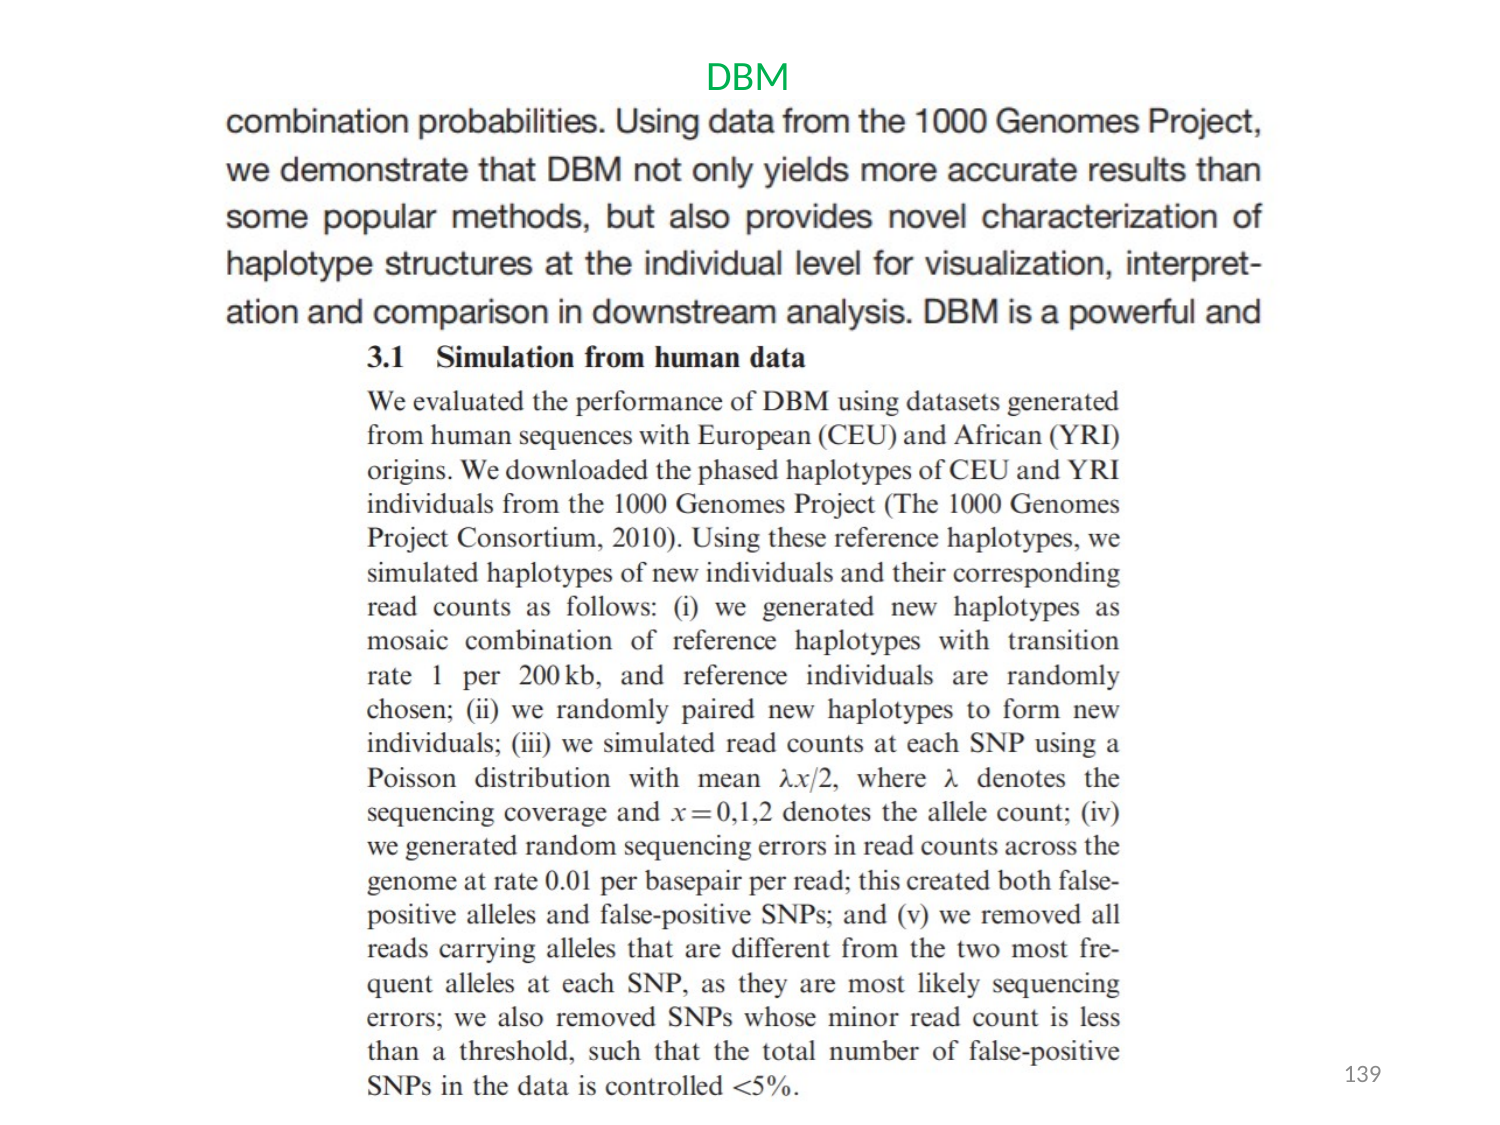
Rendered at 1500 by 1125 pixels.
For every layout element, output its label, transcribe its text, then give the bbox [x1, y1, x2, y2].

picture [303, 345, 1169, 1103]
picture [172, 99, 1324, 338]
list DBM [43, 47, 1453, 1073]
slide_number 139 [1169, 1042, 1397, 1103]
